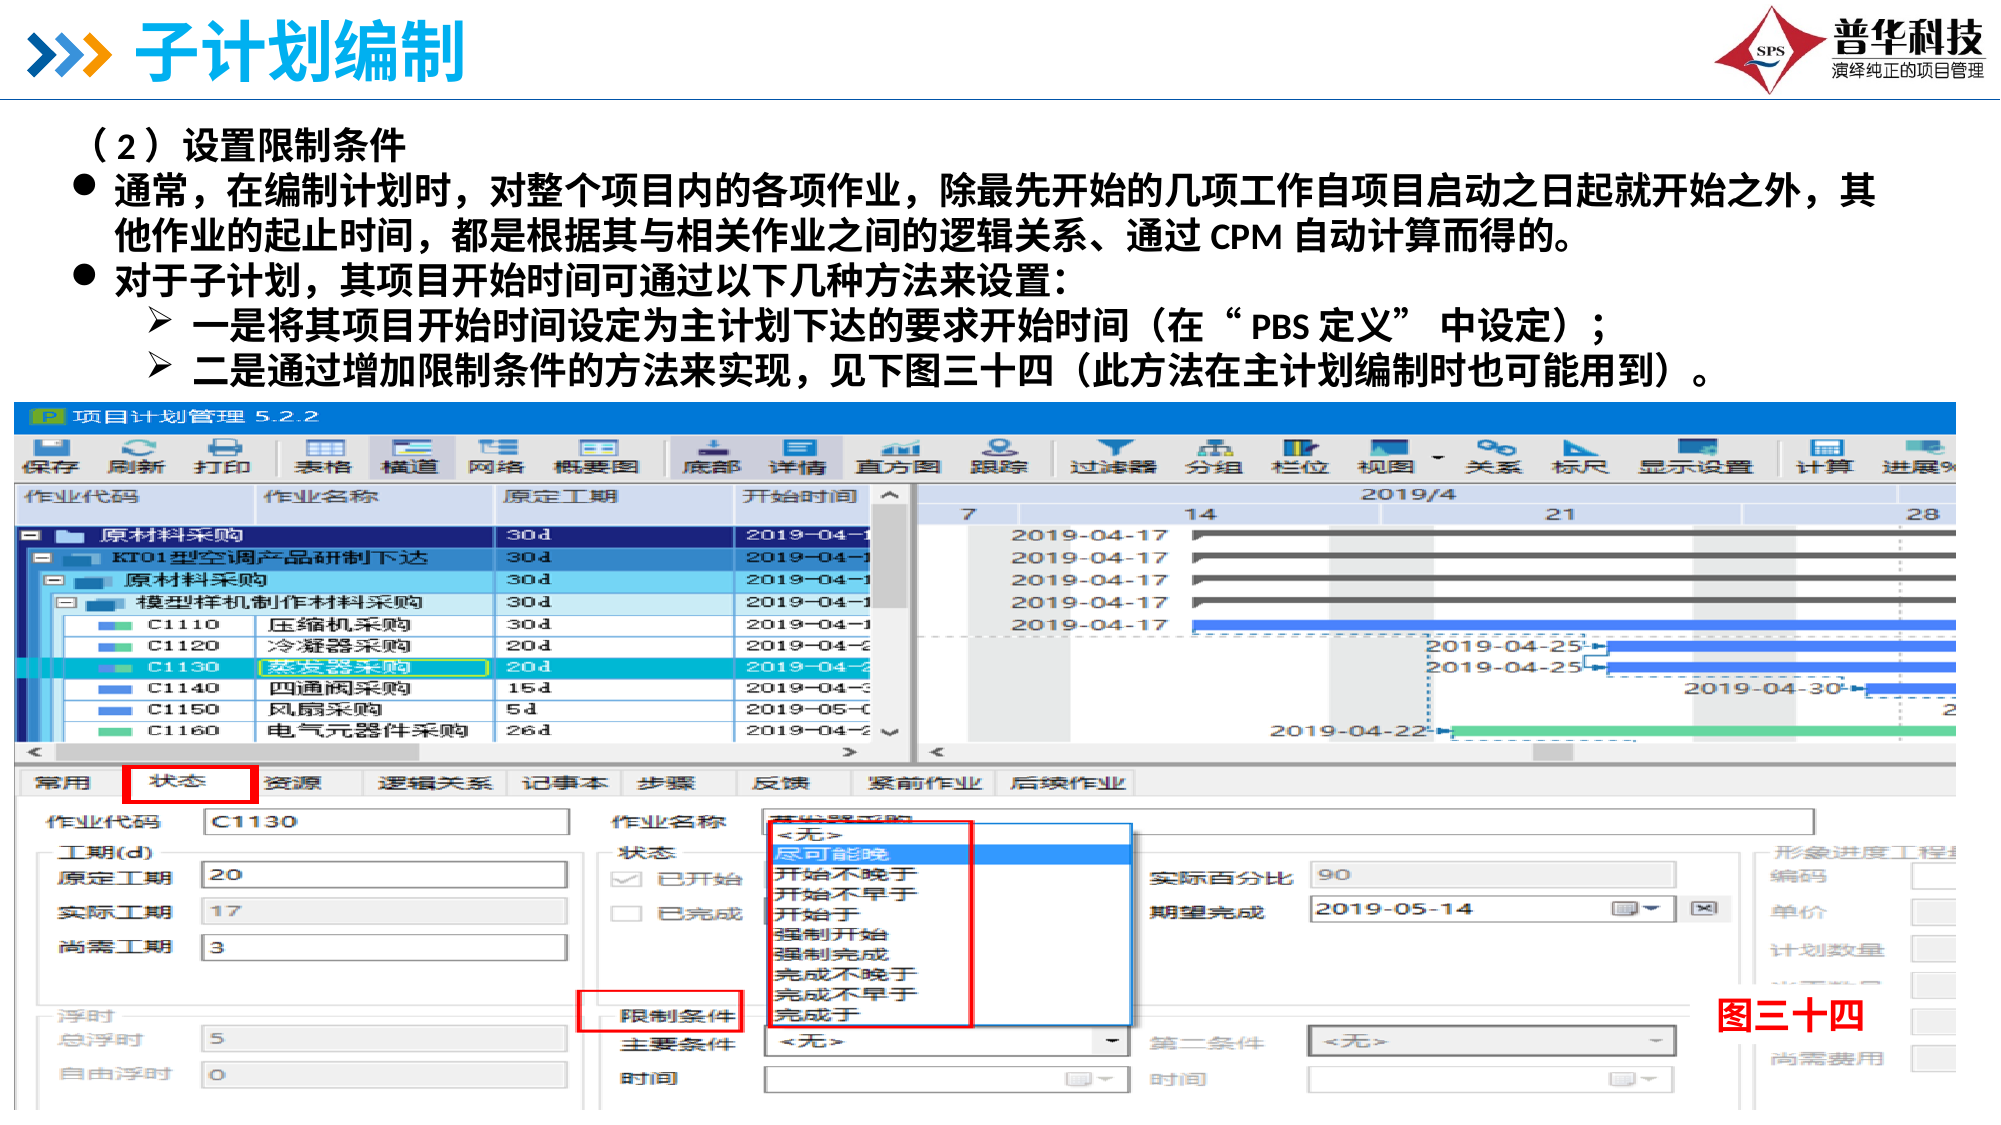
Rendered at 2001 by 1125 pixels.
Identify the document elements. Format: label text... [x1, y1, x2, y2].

text_box （2）设置限制条件 通常，在编制计划时，对整个项目内的各项作业，除最先开始的几项工作自项目启动之日起就开始之外，其他作业的起止时间，都是根据其与相关作业之间的逻辑关系、通过CPM自动计算而得的。 对于子计划，其项目开始时间可通过以下几种方法来设置： 一是将其项目开始时间设定为主计划下达的要求开始时间（在“PBS定义” 中设定）； 二是通过增加限制条件的方法来实现，见下图三十四（此方法在主计划编制时也可能用到）。 [55, 114, 1893, 400]
title 子计划编制 [118, 20, 1236, 91]
picture [1703, 4, 1999, 95]
picture [14, 402, 1956, 1110]
